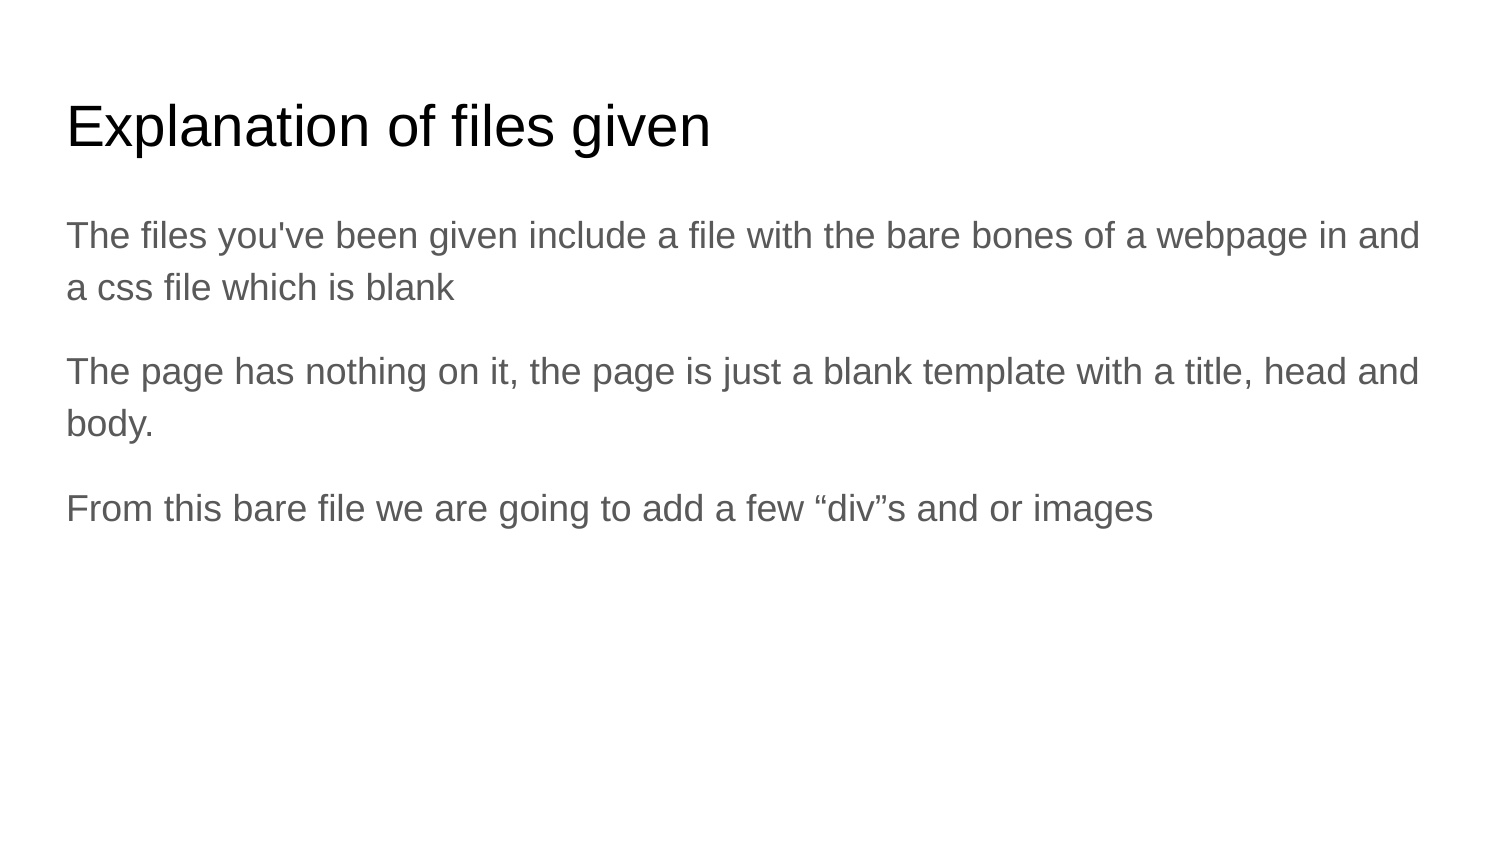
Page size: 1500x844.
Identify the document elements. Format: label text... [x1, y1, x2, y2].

title Explanation of files given [51, 72, 1449, 167]
list The files you've been given include a file with the bare bones of a webpage in and a css file which is blank The page has nothing on it, the page is just a blank template with a title, head and body. From this bare file we are going to add a few “div”s and or images [51, 189, 1449, 750]
